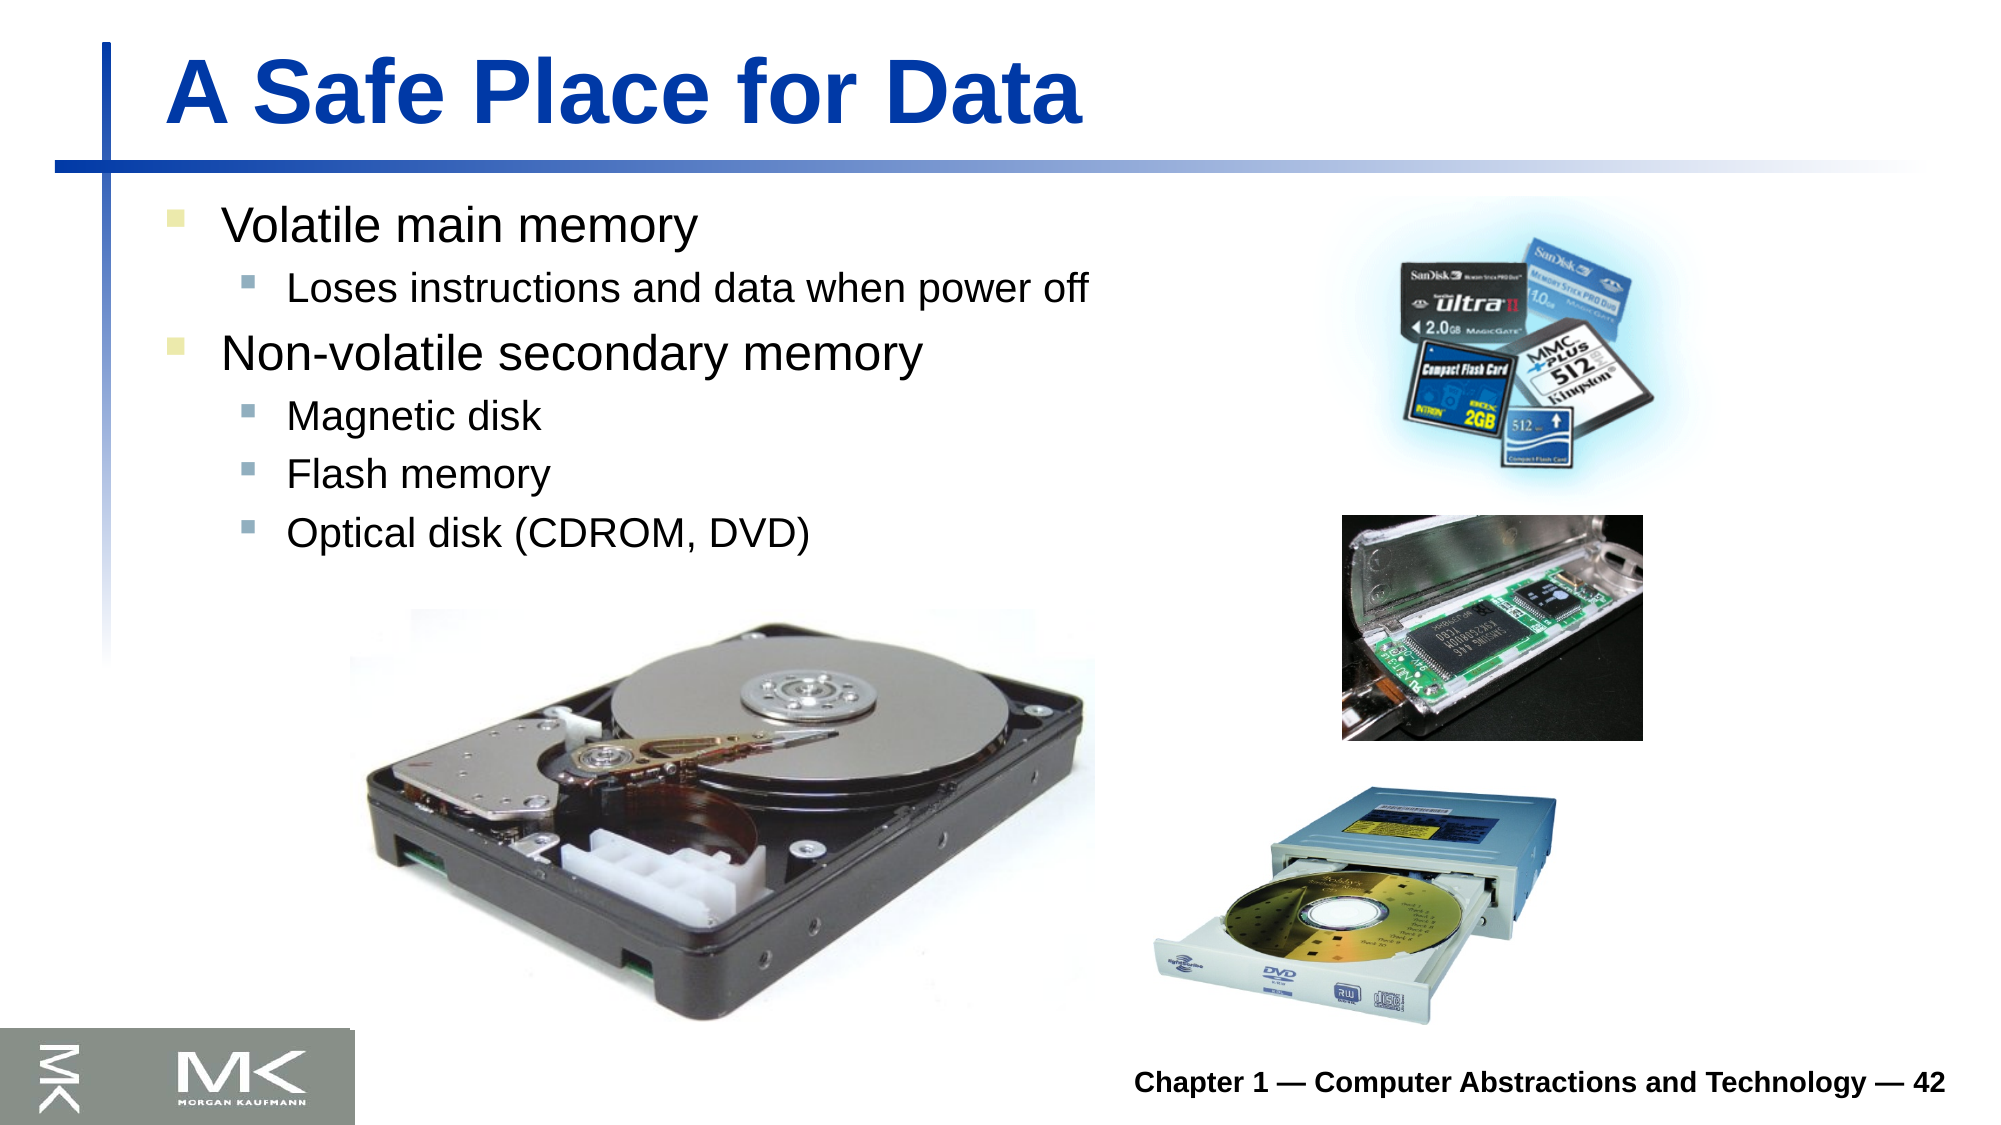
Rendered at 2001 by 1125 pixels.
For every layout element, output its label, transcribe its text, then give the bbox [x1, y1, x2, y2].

picture [0, 609, 1095, 1125]
footer Chapter 1 — Computer Abstractions and Technology — 42 [369, 1046, 1962, 1106]
title A Safe Place for Data [149, 23, 1957, 149]
list Volatile main memory Loses instructions and data when power off Non-volatile secondary memory Magnetic disk Flash memory Optical disk (CDROM, DVD) [149, 184, 1959, 592]
picture [1307, 196, 1751, 741]
picture [1153, 786, 1557, 1026]
